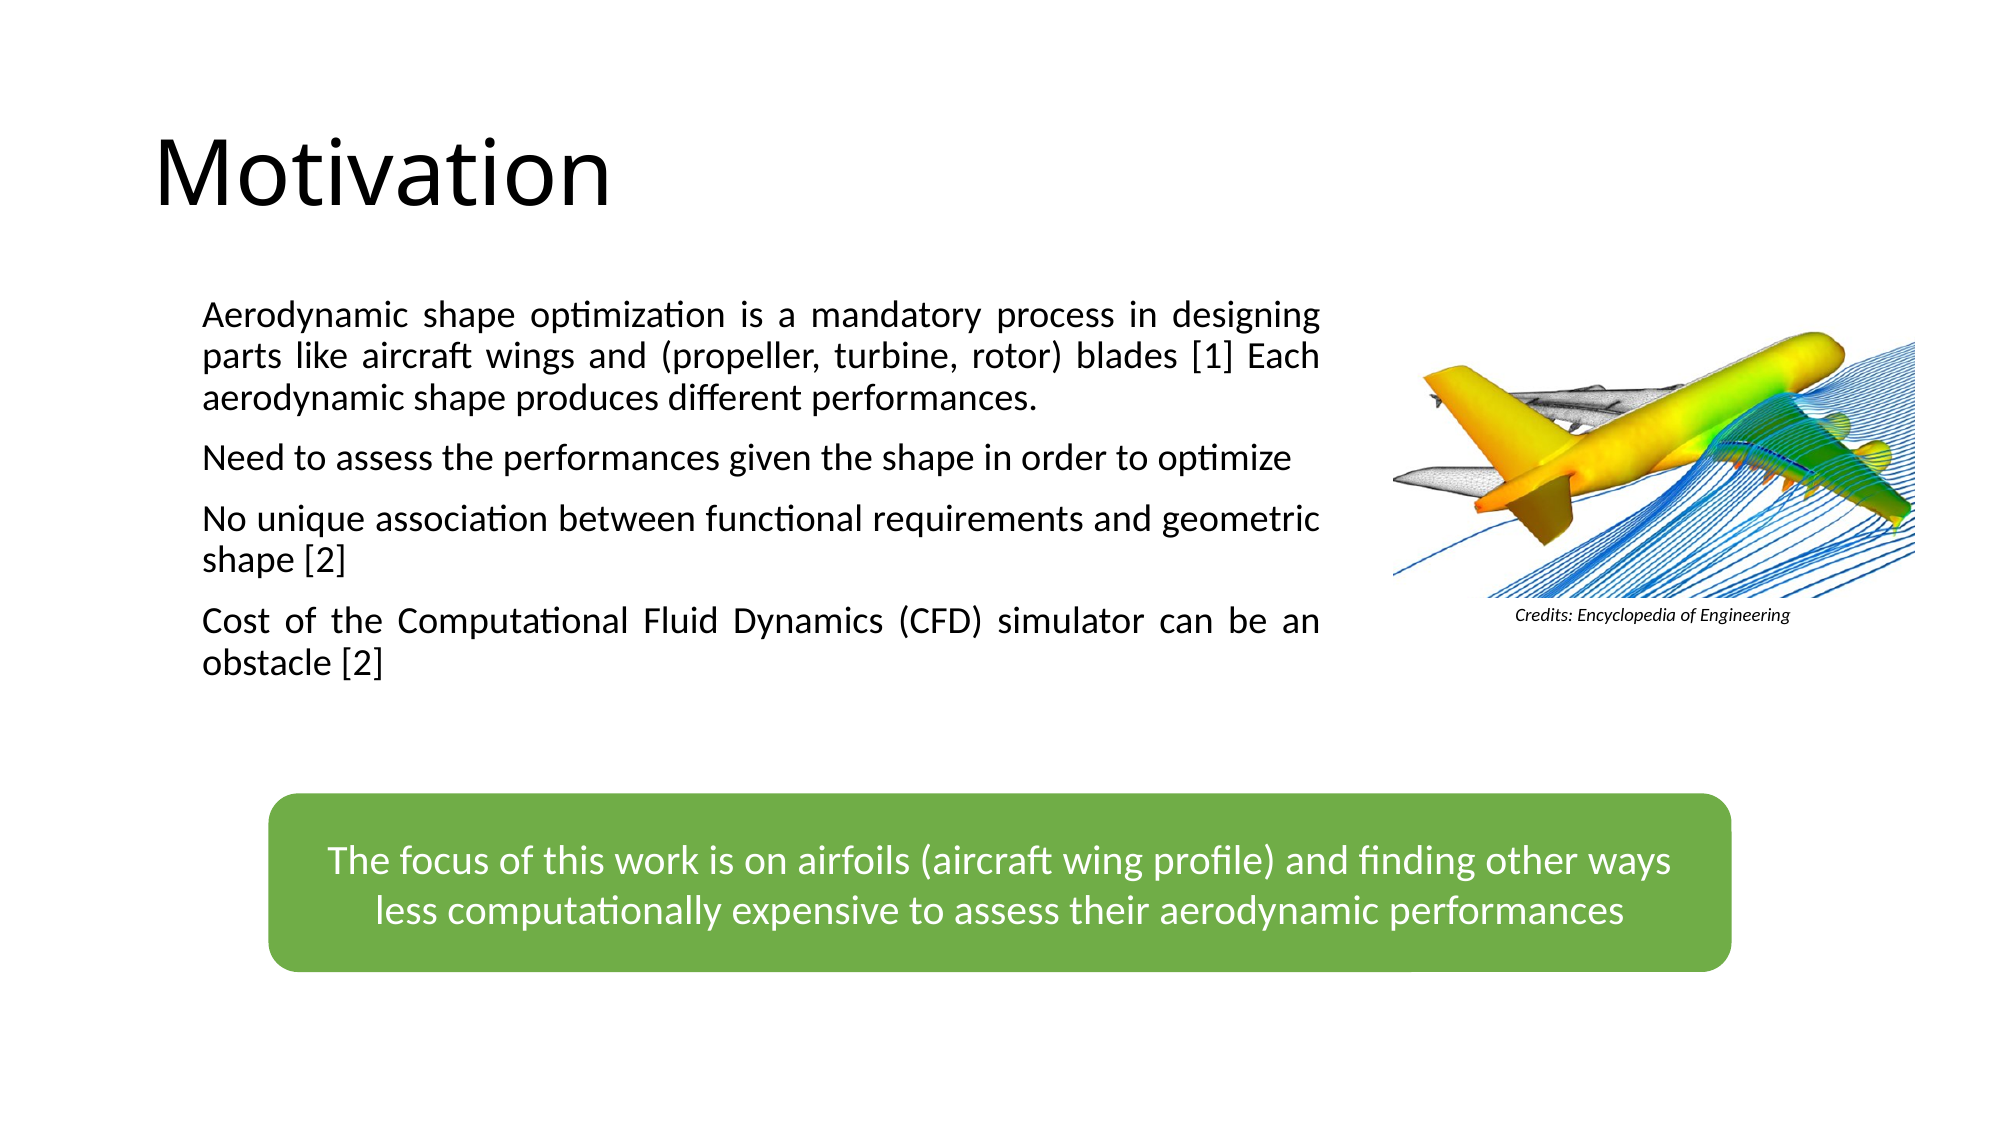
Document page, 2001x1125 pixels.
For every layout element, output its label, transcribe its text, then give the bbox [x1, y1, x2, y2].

text_box Motivation [137, 59, 1863, 233]
text_box Credits: Encyclopedia of Engineering [1500, 599, 1806, 633]
text_box Aerodynamic shape optimization is a mandatory process in designing parts like aircraft wings and (propeller, turbine, rotor) blades [1] Each aerodynamic shape produces different performances. Need to assess the performances given the shape in order to optimize No unique association between functional requirements and geometric shape [2] Cost of the Computational Fluid Dynamics (CFD) simulator can be an obstacle [2] [187, 286, 1338, 740]
text_box The focus of this work is on airfoils (aircraft wing profile) and finding other ways less computationally expensive to assess their aerodynamic performances [267, 792, 1733, 974]
picture [1391, 311, 1916, 599]
